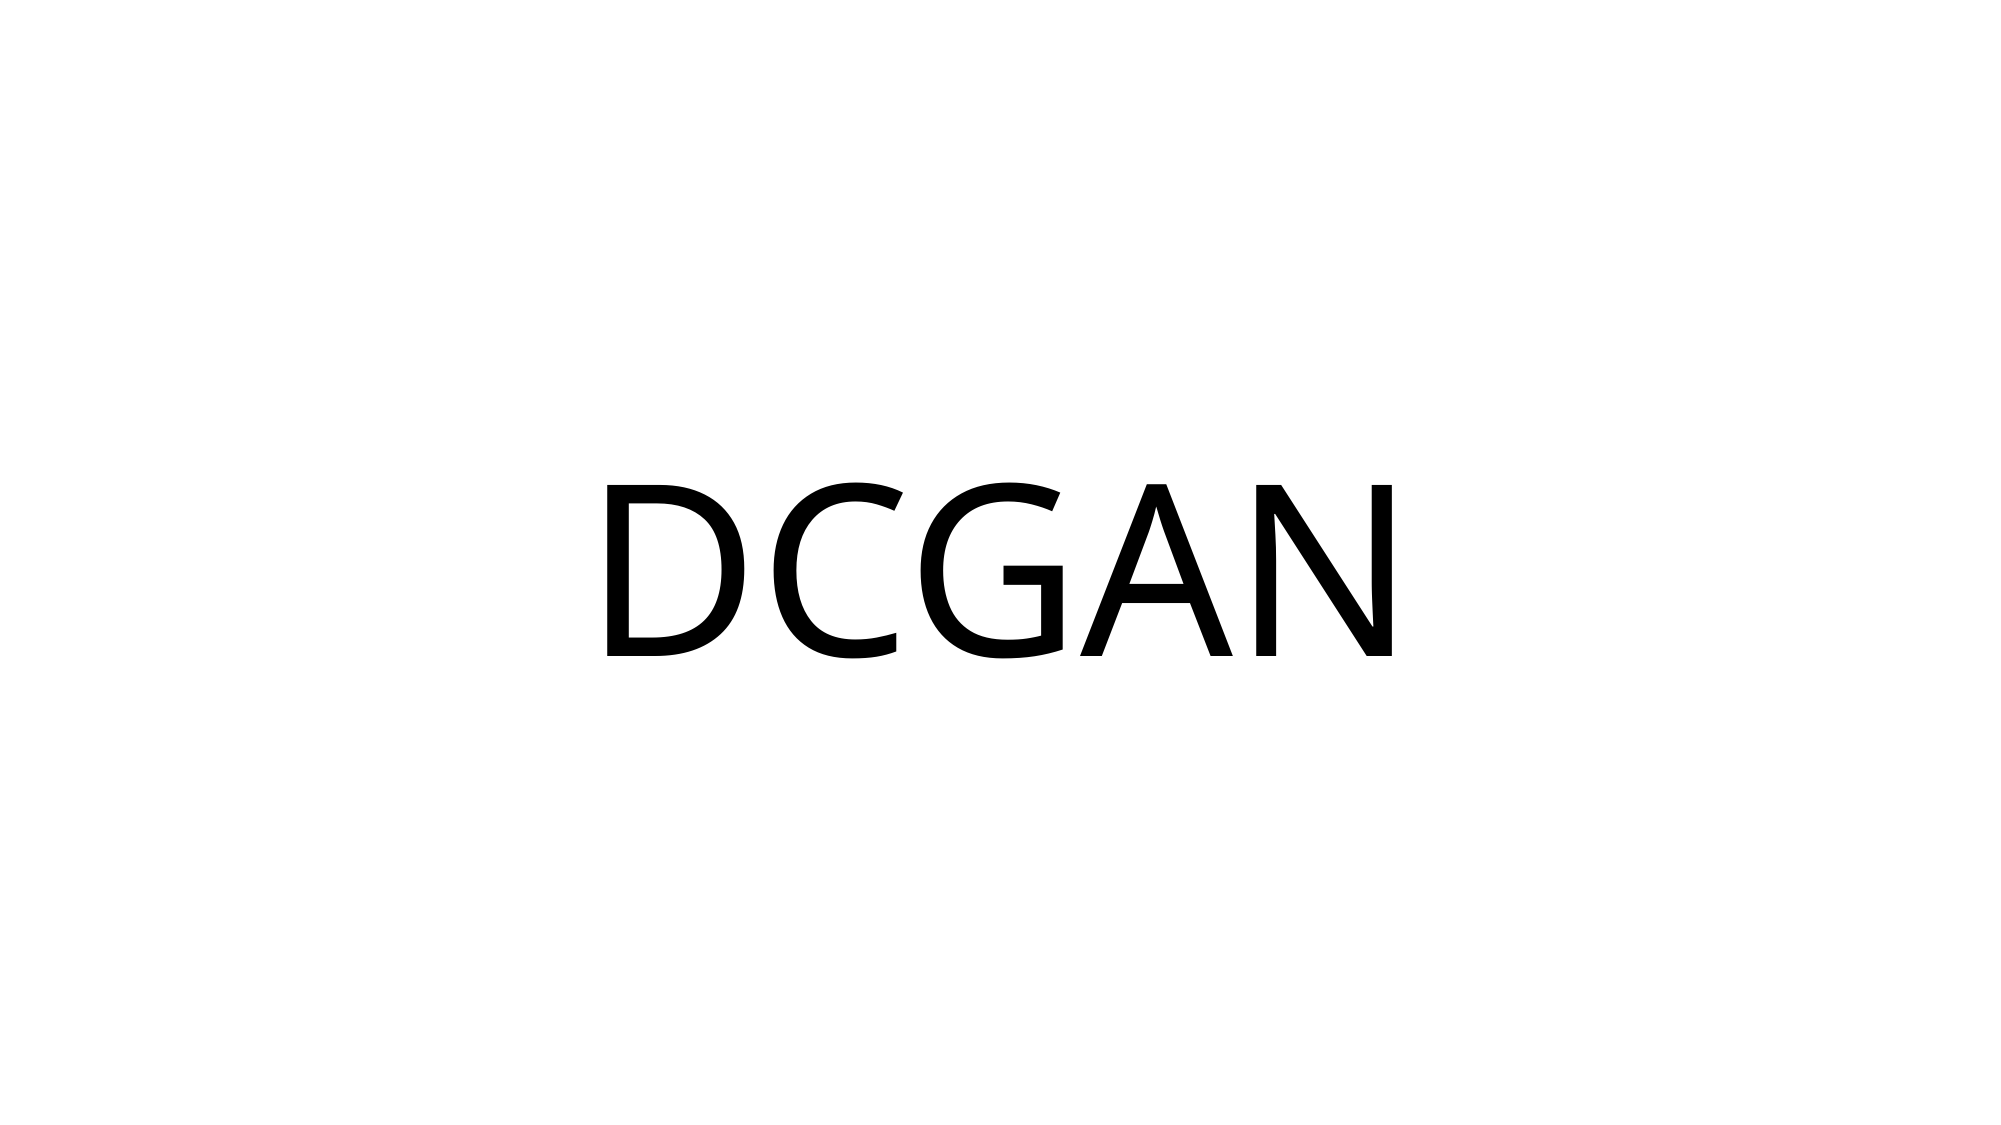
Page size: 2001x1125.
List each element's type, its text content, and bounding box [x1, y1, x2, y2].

text_box DCGAN [479, 409, 1521, 712]
